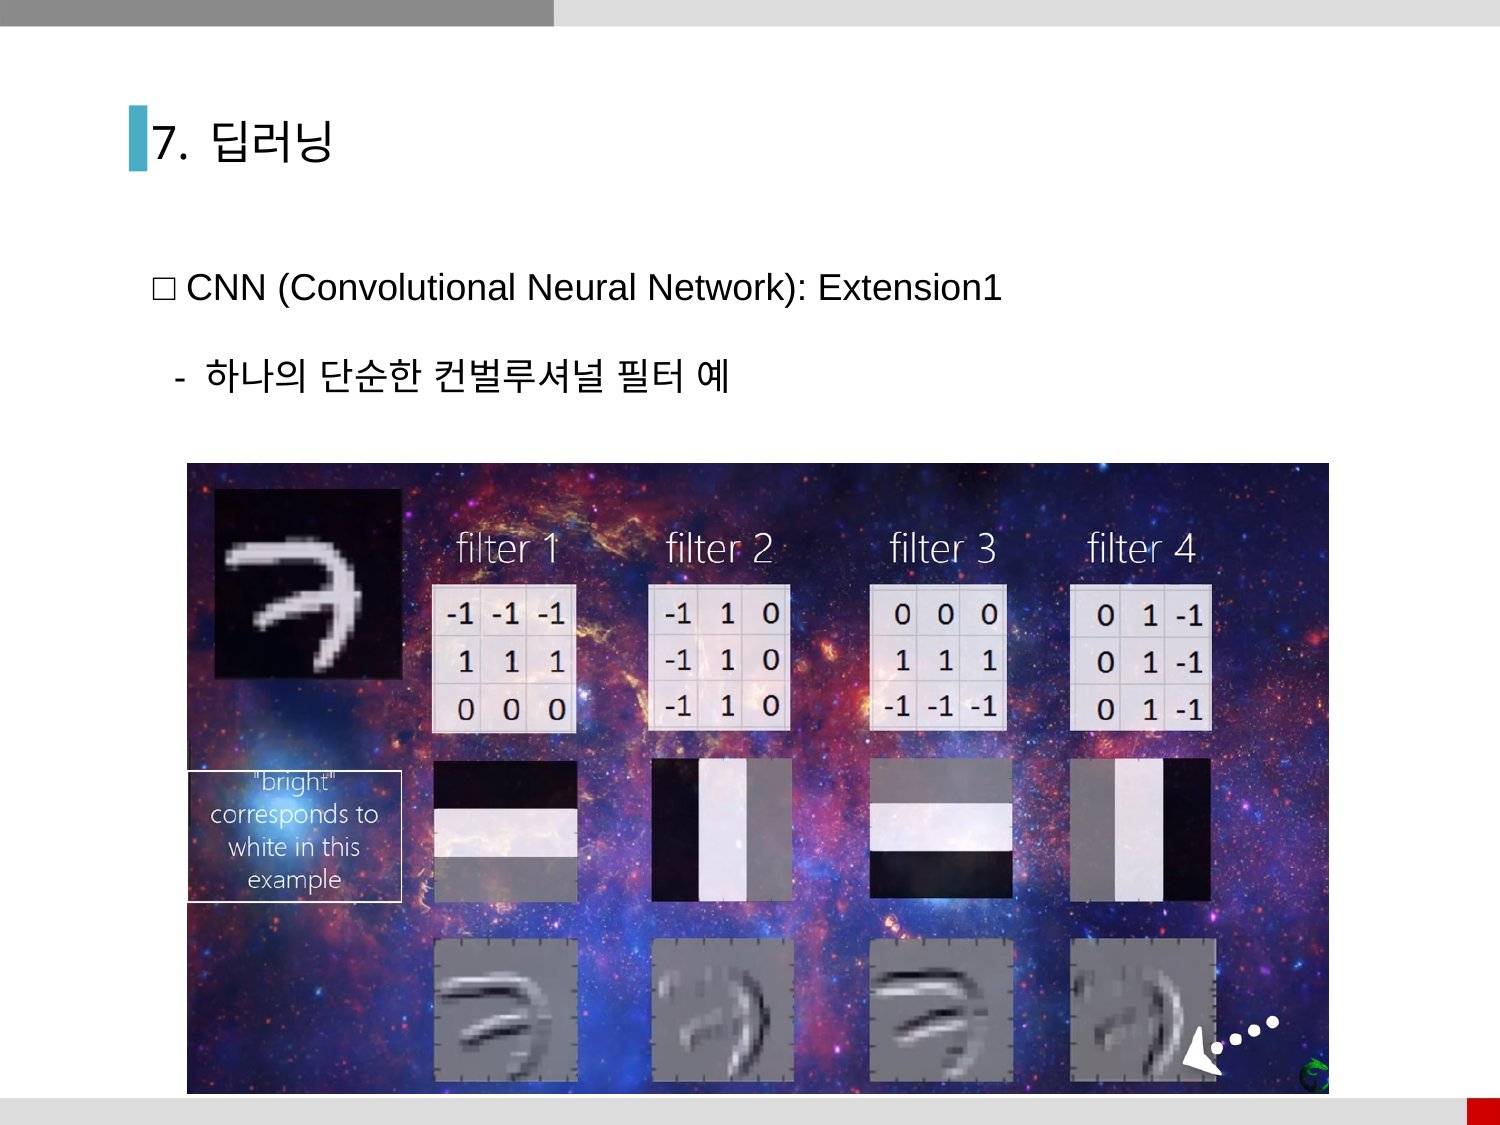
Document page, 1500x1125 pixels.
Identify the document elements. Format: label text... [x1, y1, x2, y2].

text_box □ CNN (Convolutional Neural Network): Extension1 - 하나의 단순한 컨벌루셔널 필터 예 [138, 256, 1500, 406]
picture [0, 0, 1500, 1125]
text_box 7. 딥러닝 [112, 105, 1463, 176]
